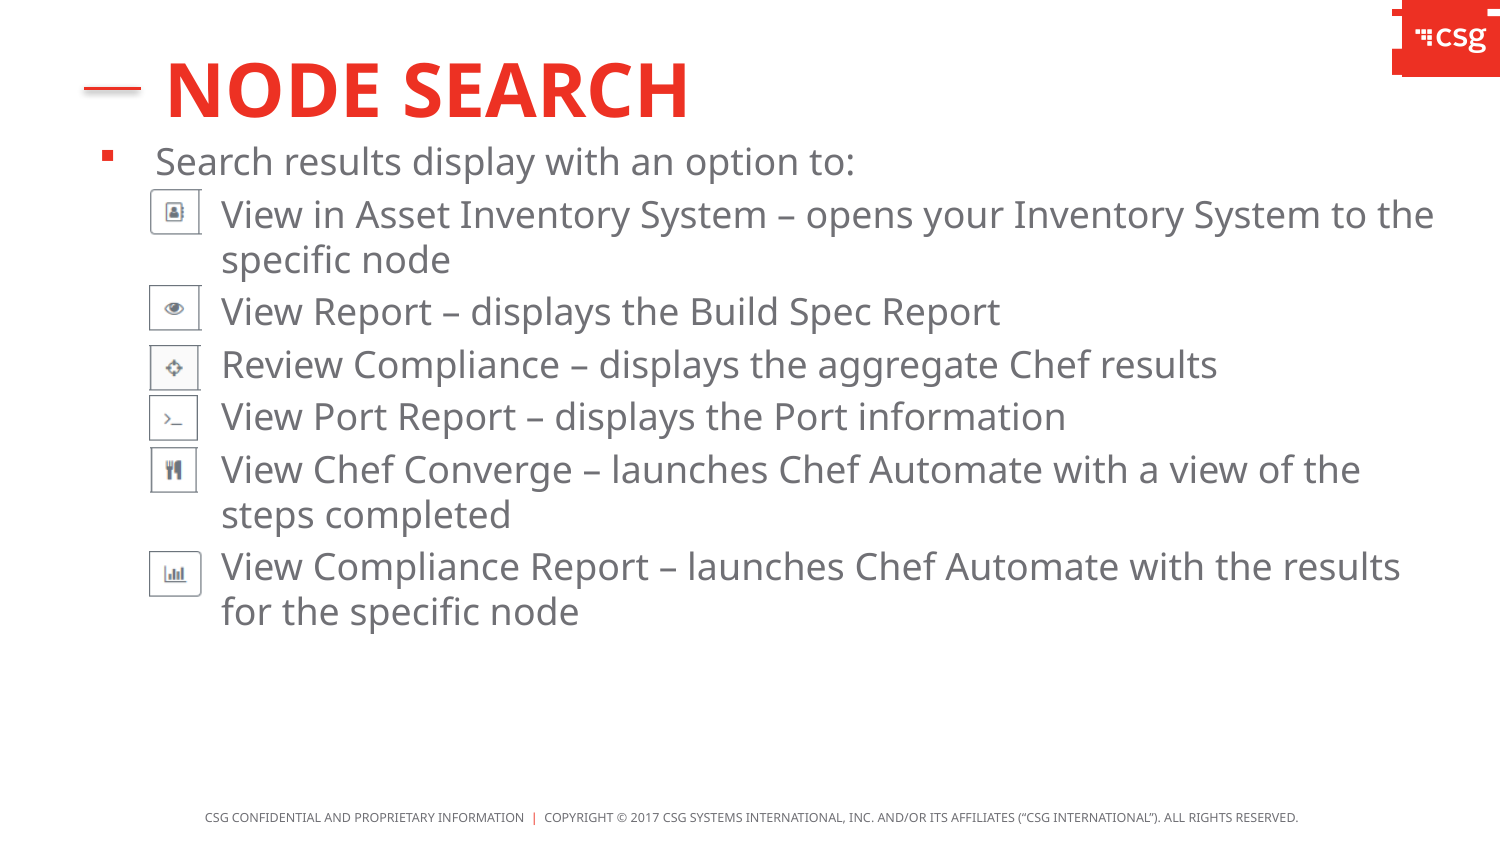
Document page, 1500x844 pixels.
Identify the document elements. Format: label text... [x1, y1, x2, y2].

list Search results display with an option to: View in Asset Inventory System – opens your Inventory System to the specific node View Report – displays the Build Spec Report Review Compliance – displays the aggregate Chef results View Port Report – displays the Port information View Chef Converge – launches Chef Automate with a view of the steps completed View Compliance Report – launches Chef Automate with the results for the specific node [84, 130, 1468, 777]
picture [149, 285, 202, 333]
list Node Search [149, 34, 1384, 130]
picture [150, 446, 198, 495]
picture [148, 551, 204, 598]
picture [149, 188, 202, 237]
picture [1392, 0, 1500, 77]
picture [148, 395, 198, 442]
picture [149, 345, 201, 393]
